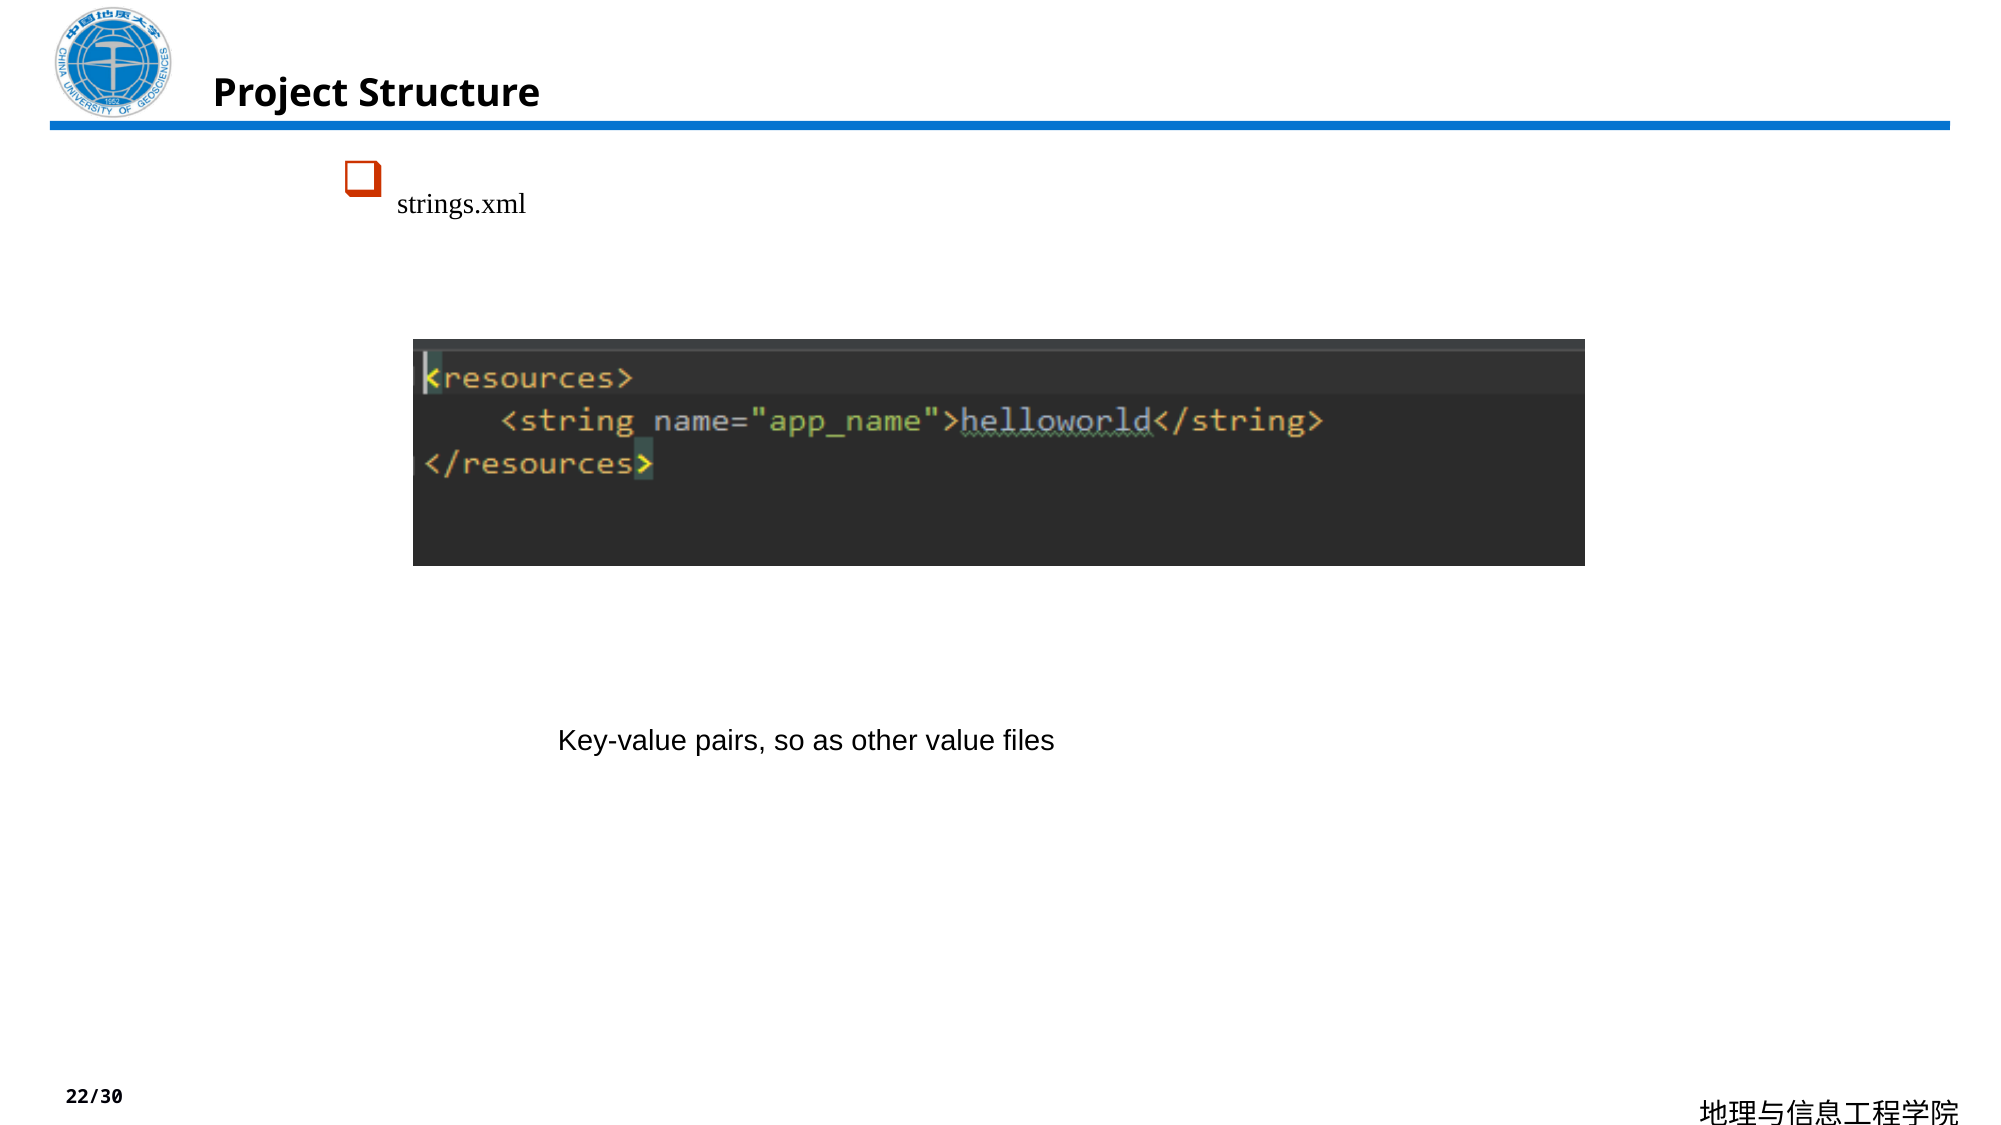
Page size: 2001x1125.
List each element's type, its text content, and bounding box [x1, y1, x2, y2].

text_box strings.xml [326, 143, 1143, 225]
picture [52, 4, 174, 120]
picture [412, 339, 1585, 567]
text_box Key-value pairs, so as other value files [543, 680, 1455, 764]
text_box Project Structure [197, 12, 1675, 119]
